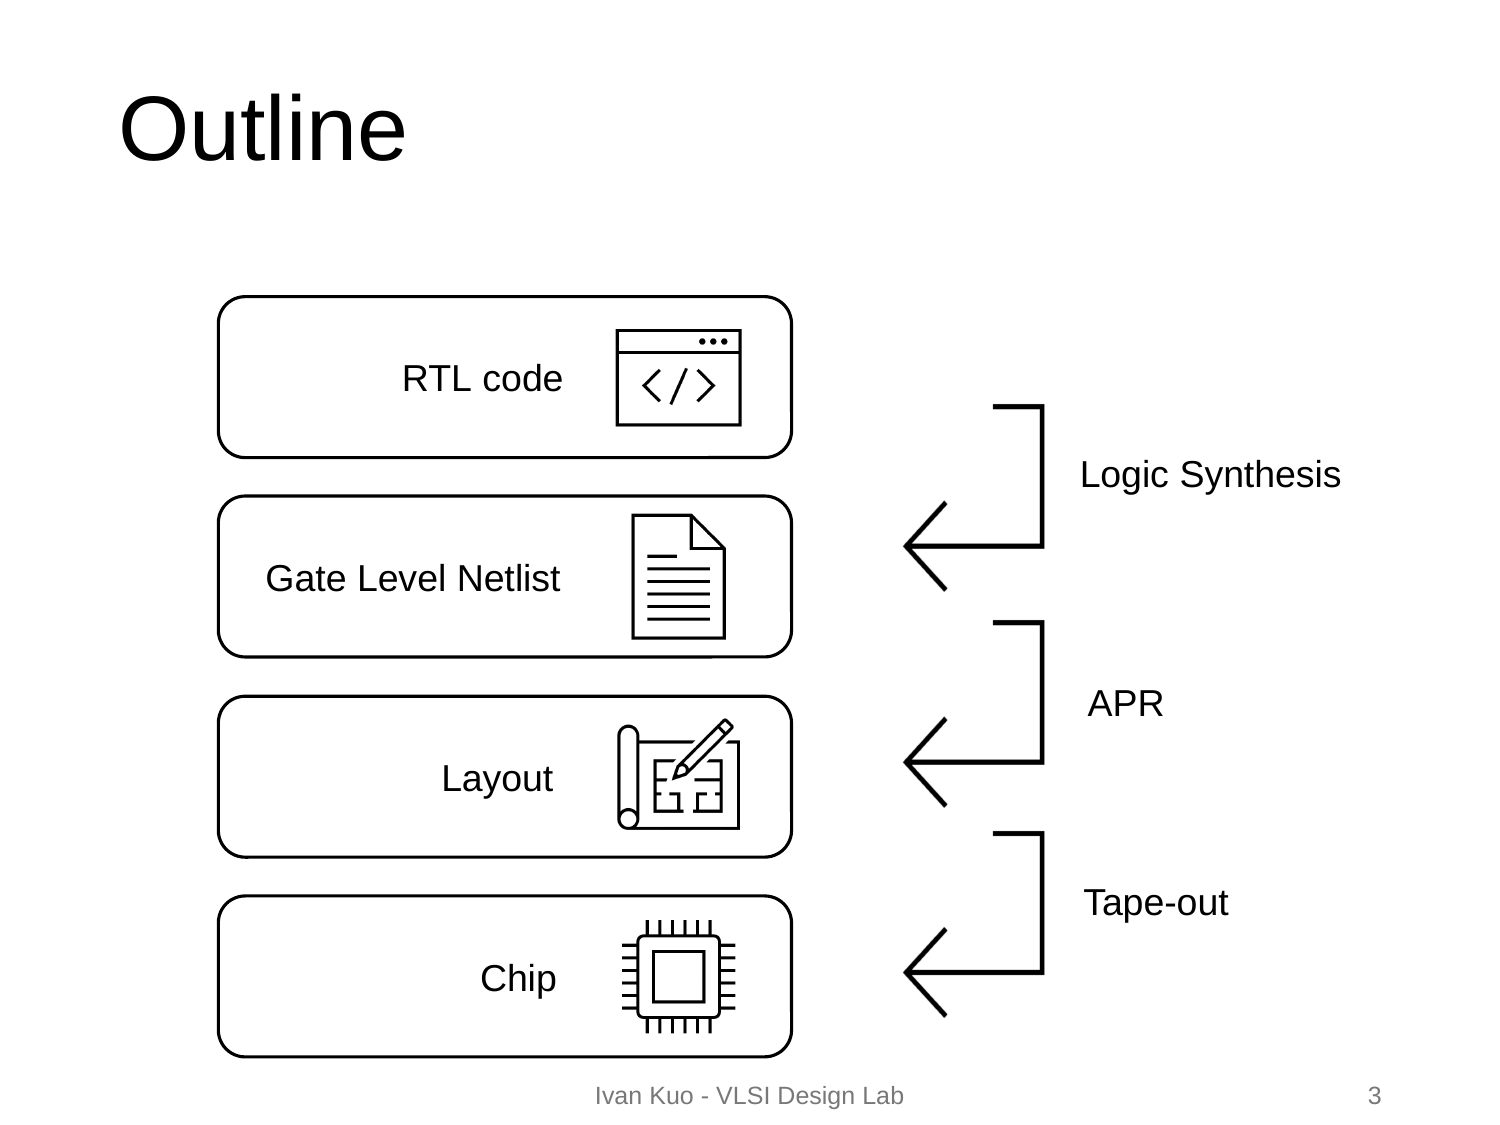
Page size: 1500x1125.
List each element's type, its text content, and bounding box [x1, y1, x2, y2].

text_box [216, 694, 794, 859]
picture [603, 301, 755, 453]
text_box [216, 295, 794, 460]
title Outline [103, 22, 1397, 240]
picture [603, 701, 755, 853]
text_box [216, 494, 794, 659]
text_box Logic Synthesis [1102, 442, 1357, 503]
text_box Tape-out [1102, 870, 1244, 930]
picture [603, 501, 755, 653]
footer Ivan Kuo - VLSI Design Lab [496, 1065, 1004, 1125]
picture [854, 361, 1102, 1034]
slide_number 3 [1059, 1065, 1397, 1125]
picture [603, 900, 755, 1052]
text_box [216, 894, 794, 1059]
text_box APR [1102, 671, 1180, 732]
